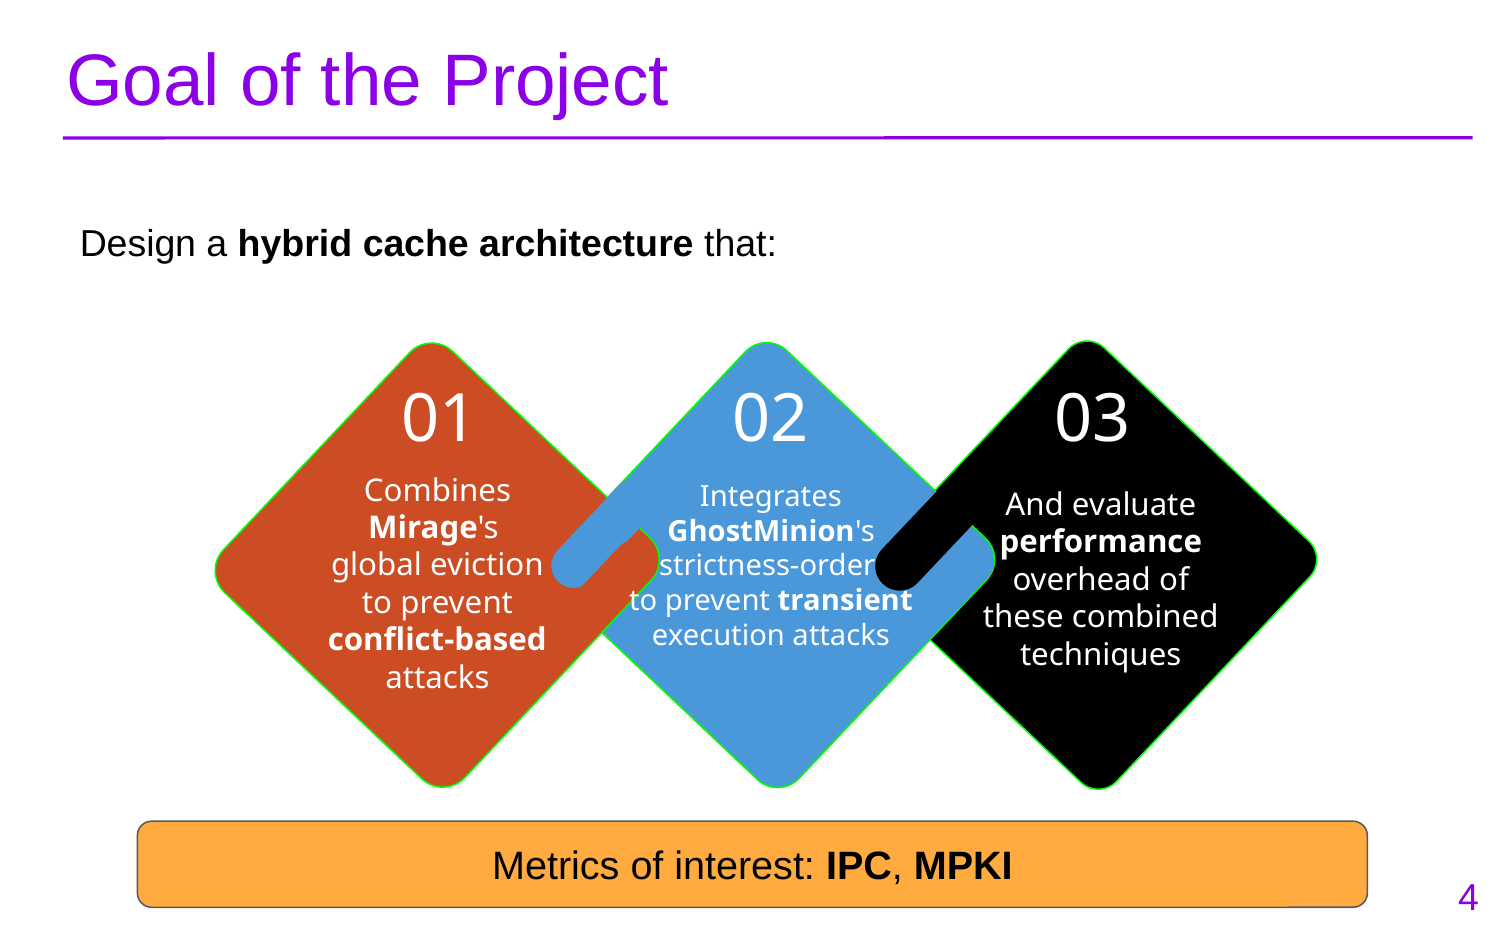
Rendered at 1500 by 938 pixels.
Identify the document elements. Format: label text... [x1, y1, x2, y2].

text_box Metrics of interest: IPC, MPKI [137, 821, 1368, 908]
slide_number ‹#› [1388, 859, 1494, 932]
text_box Design a hybrid cache architecture that: [64, 203, 892, 284]
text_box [209, 323, 1321, 807]
title Goal of the Project [51, 17, 1449, 122]
